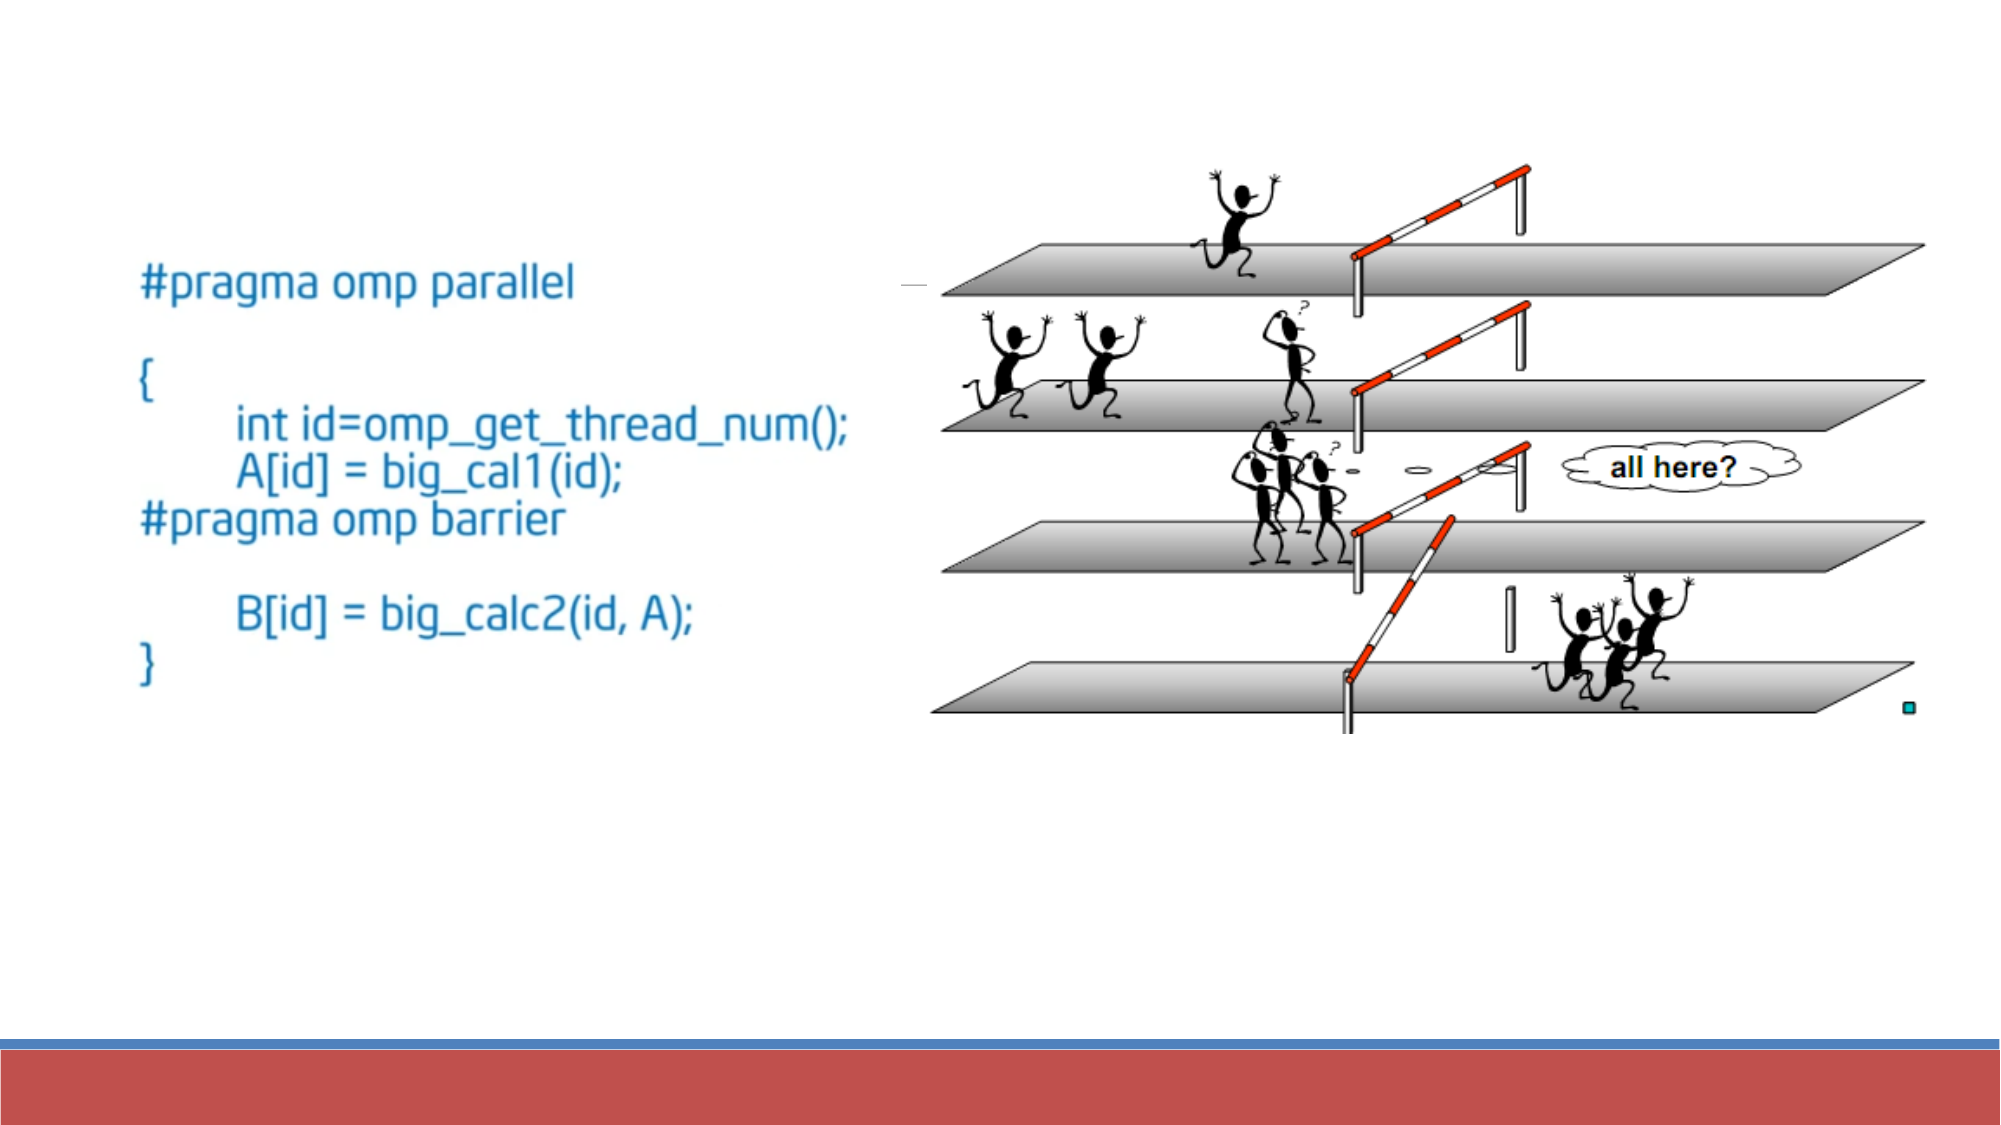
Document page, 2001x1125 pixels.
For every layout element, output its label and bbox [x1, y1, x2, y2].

picture [42, 159, 901, 881]
picture [927, 159, 1927, 735]
